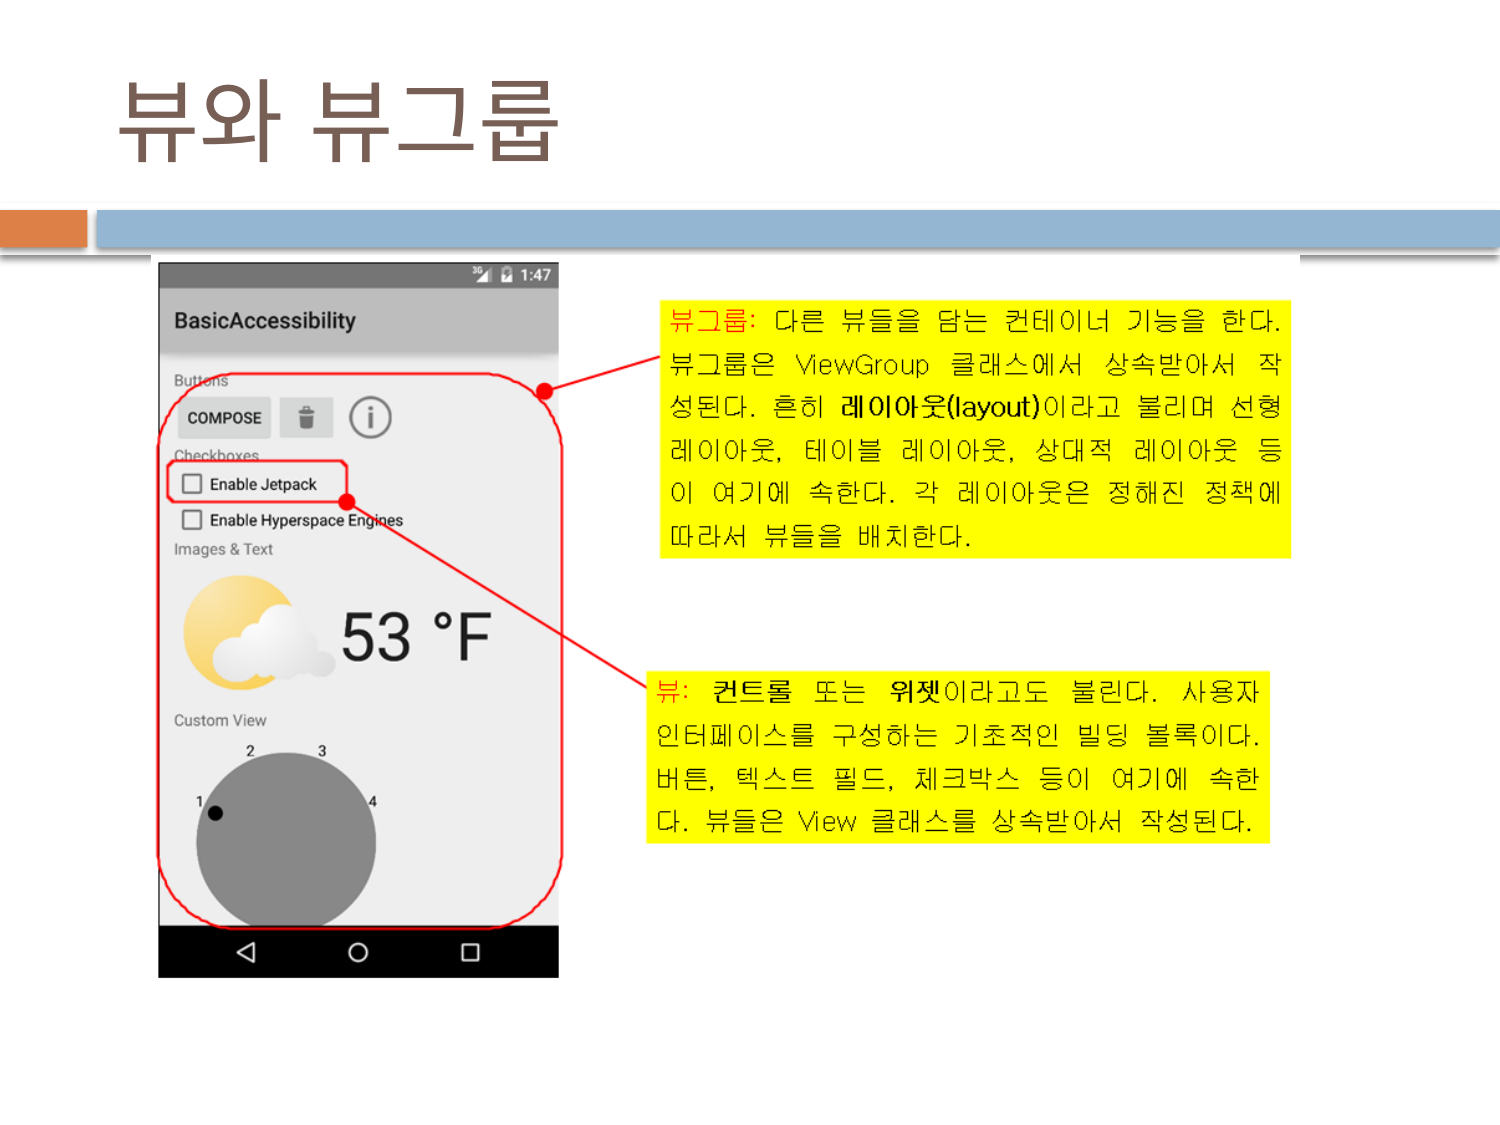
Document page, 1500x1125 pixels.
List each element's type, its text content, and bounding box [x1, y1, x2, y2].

title 뷰와 뷰그룹 [100, 37, 1438, 200]
picture [151, 254, 1301, 988]
